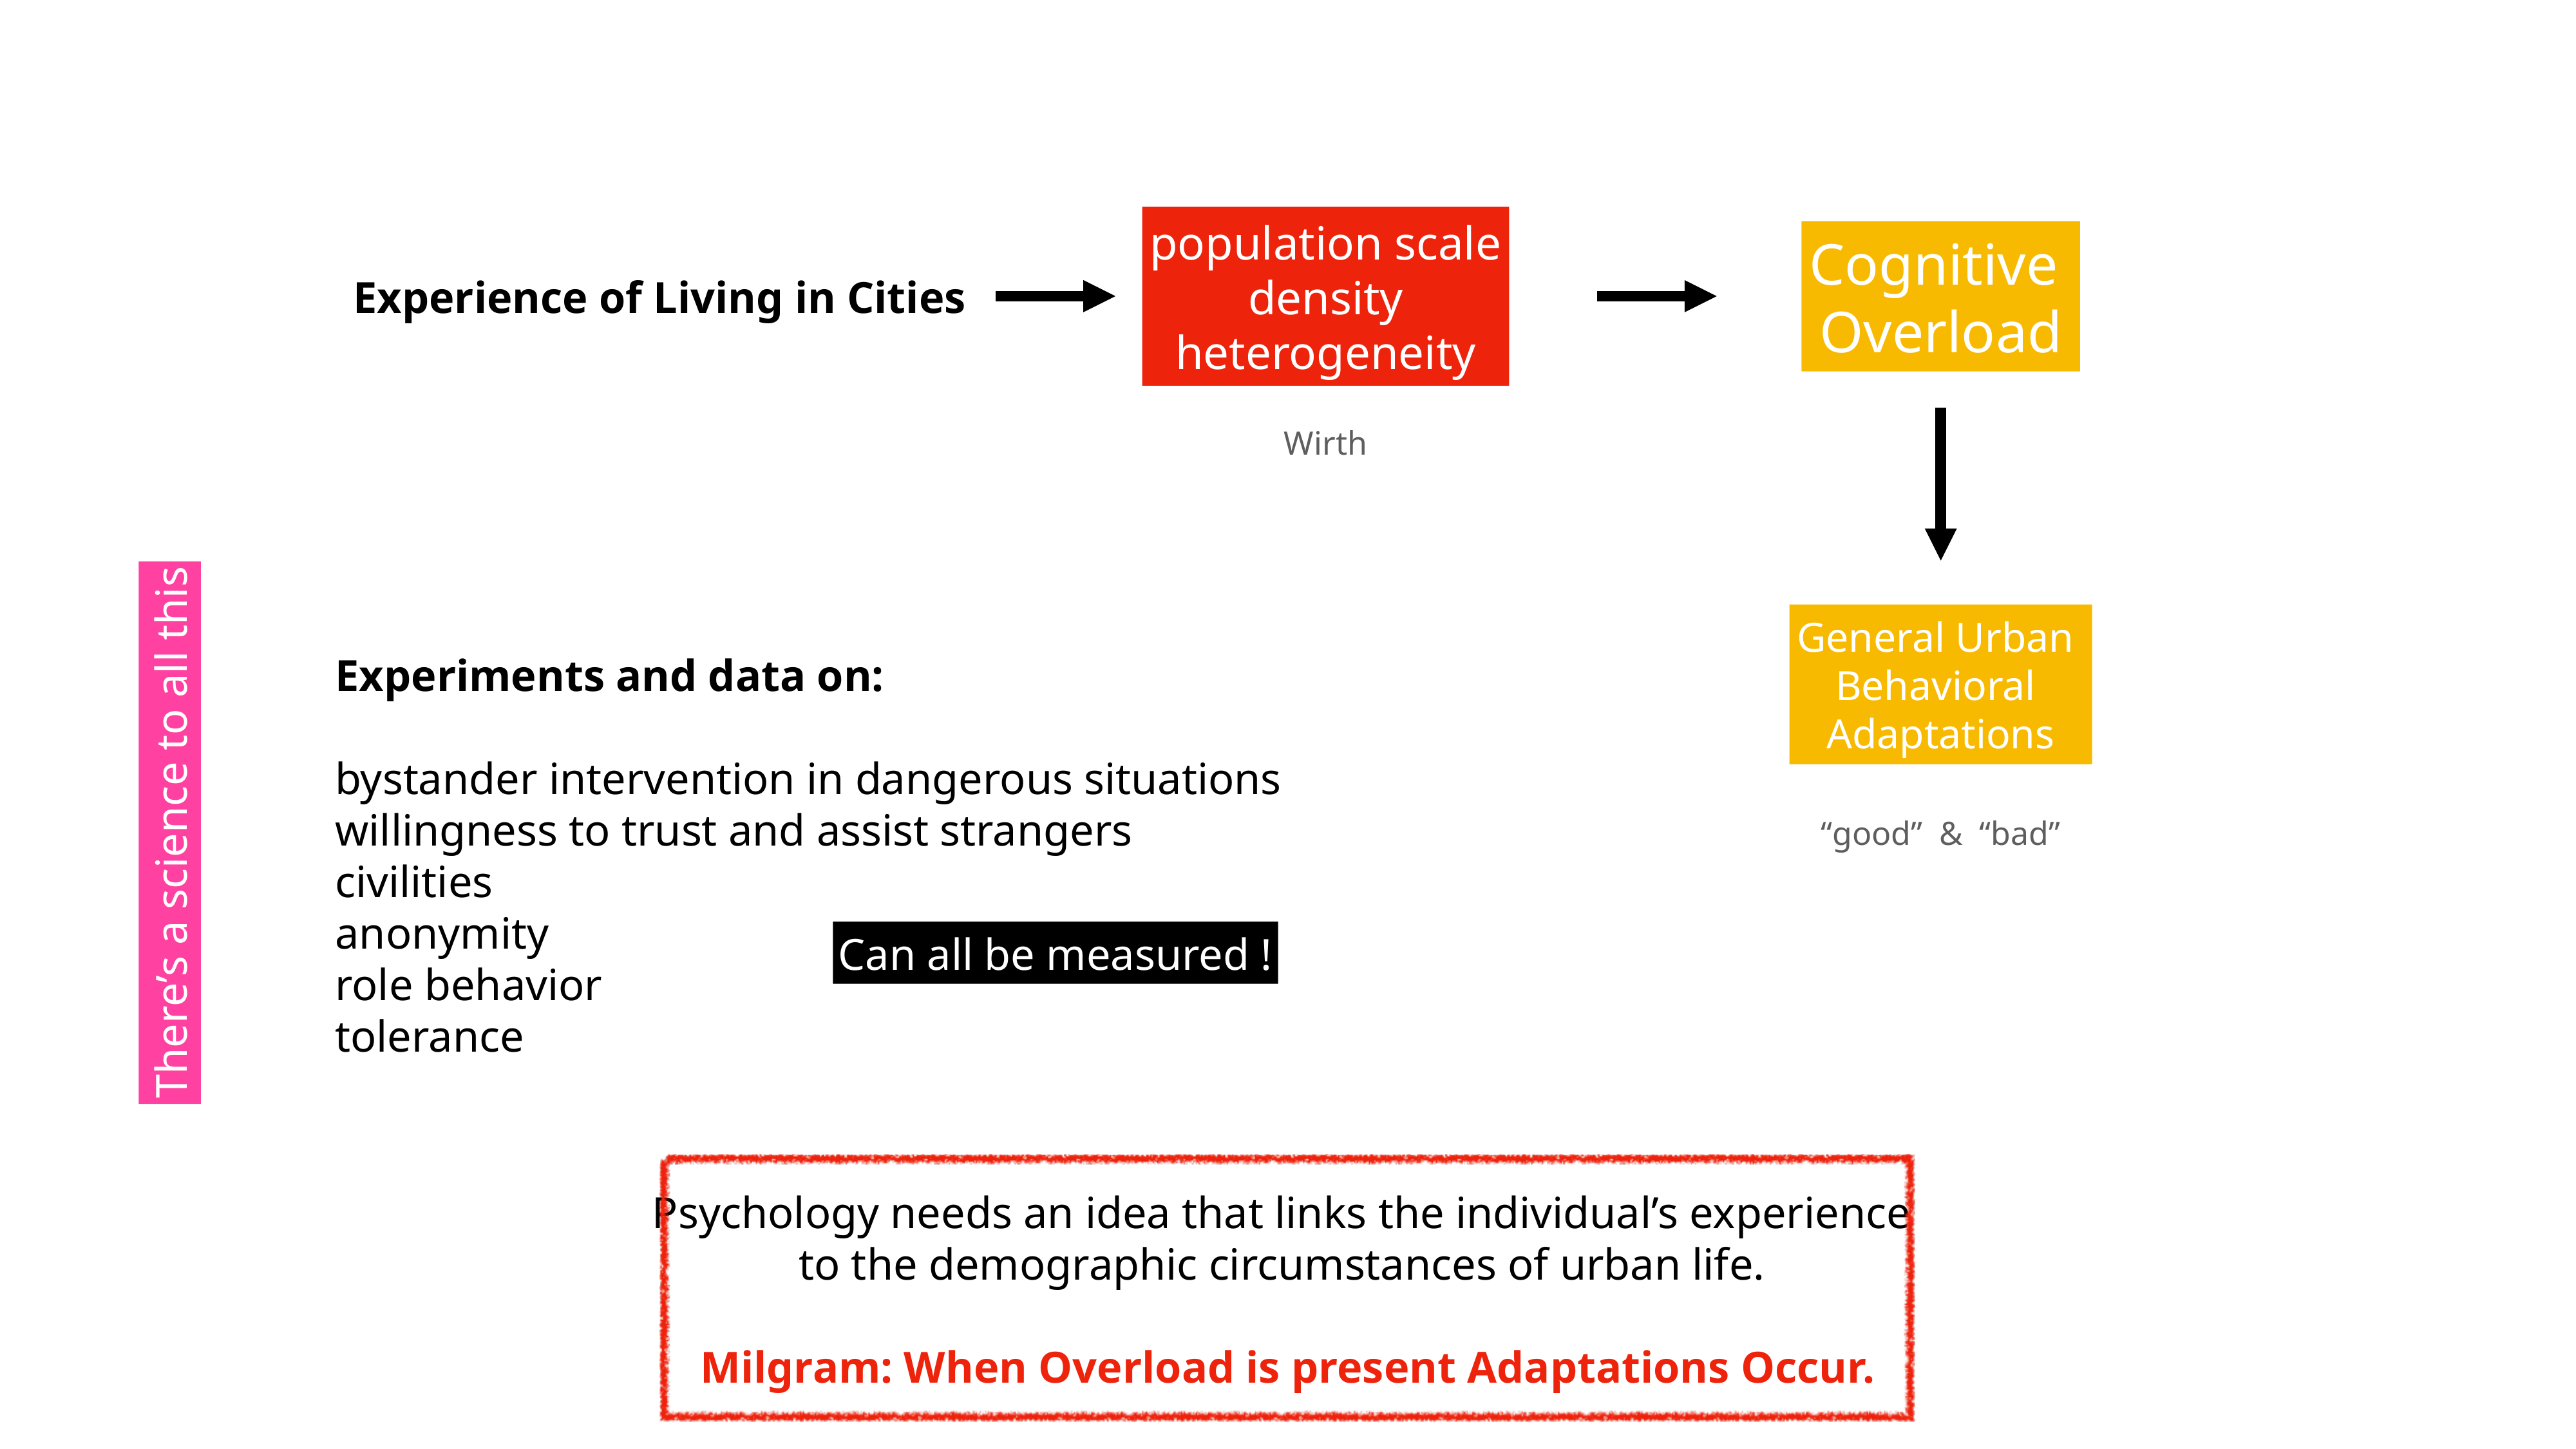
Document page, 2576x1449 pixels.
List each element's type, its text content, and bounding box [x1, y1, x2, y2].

text_box Cognitive Overload [1801, 221, 2080, 372]
text_box [1596, 292, 1717, 301]
text_box “good” & “bad” [1815, 808, 2067, 857]
text_box Experiments and data on: bystander intervention in dangerous situations willingness to trust and assist strangers civilities anonymity role behavior tolerance [327, 641, 1291, 1068]
text_box population scale density heterogeneity [1142, 206, 1510, 386]
text_box [1937, 407, 1945, 561]
text_box General Urban Behavioral Adaptations [1789, 604, 2092, 764]
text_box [659, 1154, 1917, 1423]
text_box There’s a science to all this [138, 561, 201, 1104]
text_box Wirth [1278, 417, 1373, 467]
text_box Can all be measured ! [833, 922, 1278, 984]
text_box [995, 292, 1116, 301]
text_box Experience of Living in Cities [345, 263, 974, 330]
